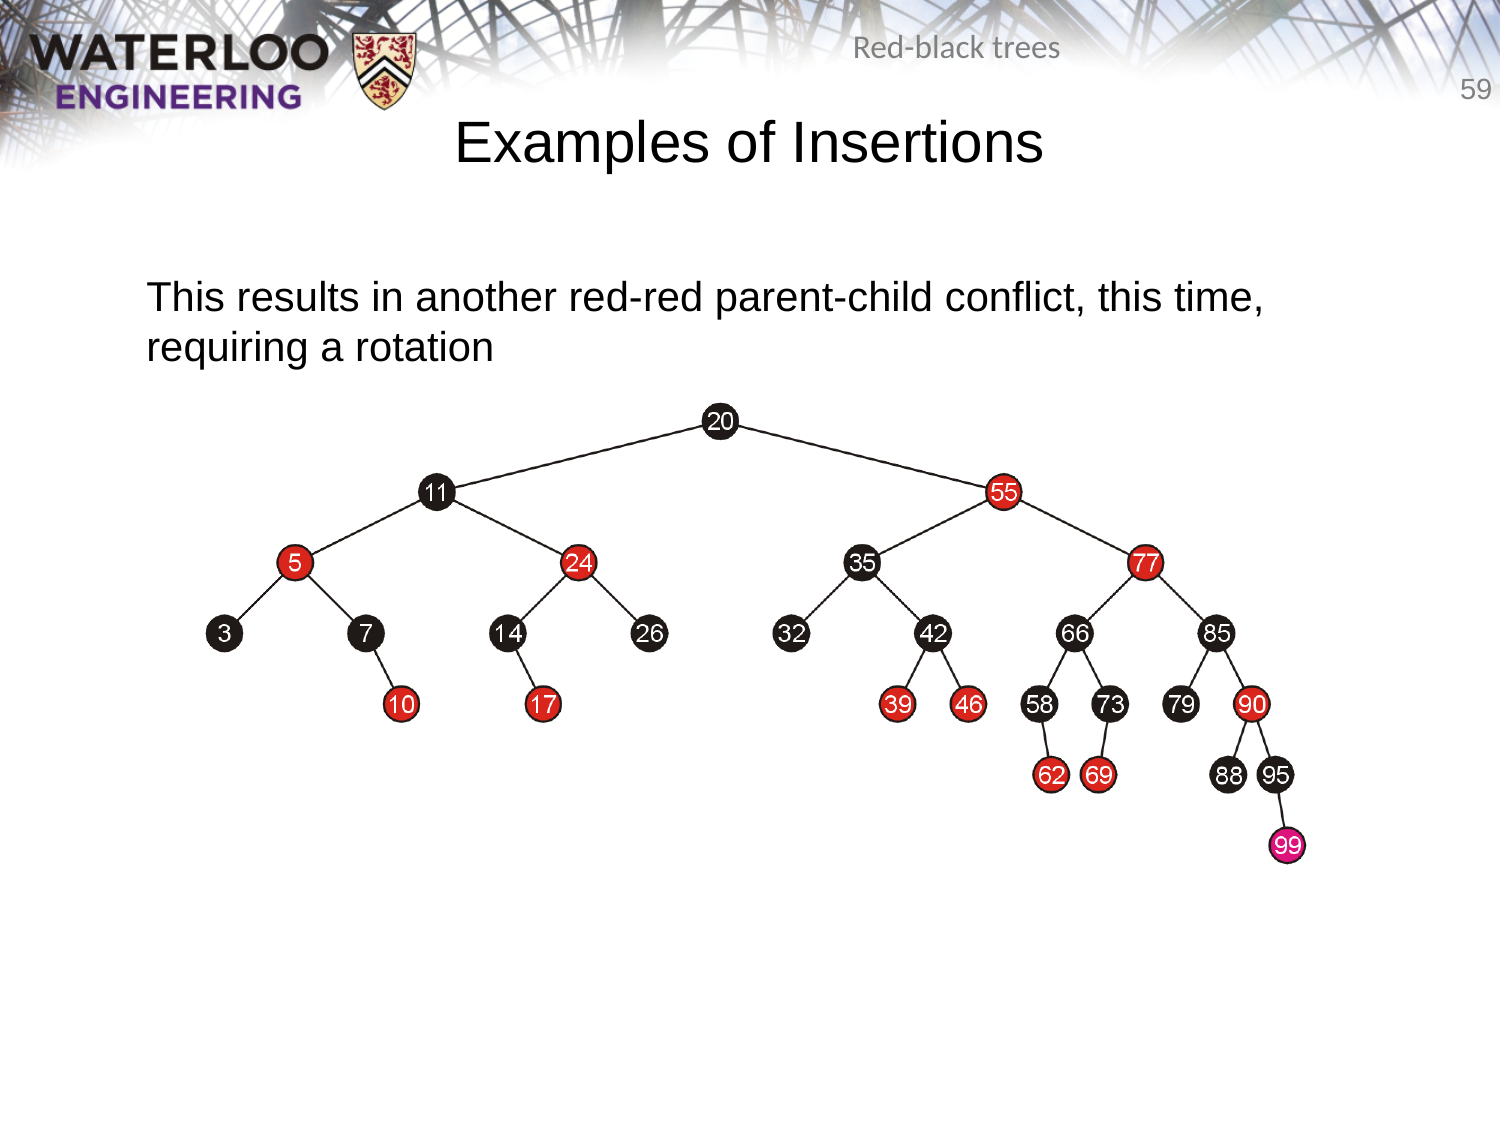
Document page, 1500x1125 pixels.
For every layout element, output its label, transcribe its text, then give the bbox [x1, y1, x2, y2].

list This results in another red-red parent-child conflict, this time, requiring a rotation [74, 262, 1426, 1006]
picture [0, 0, 1500, 1125]
title Examples of Insertions [74, 44, 1426, 233]
